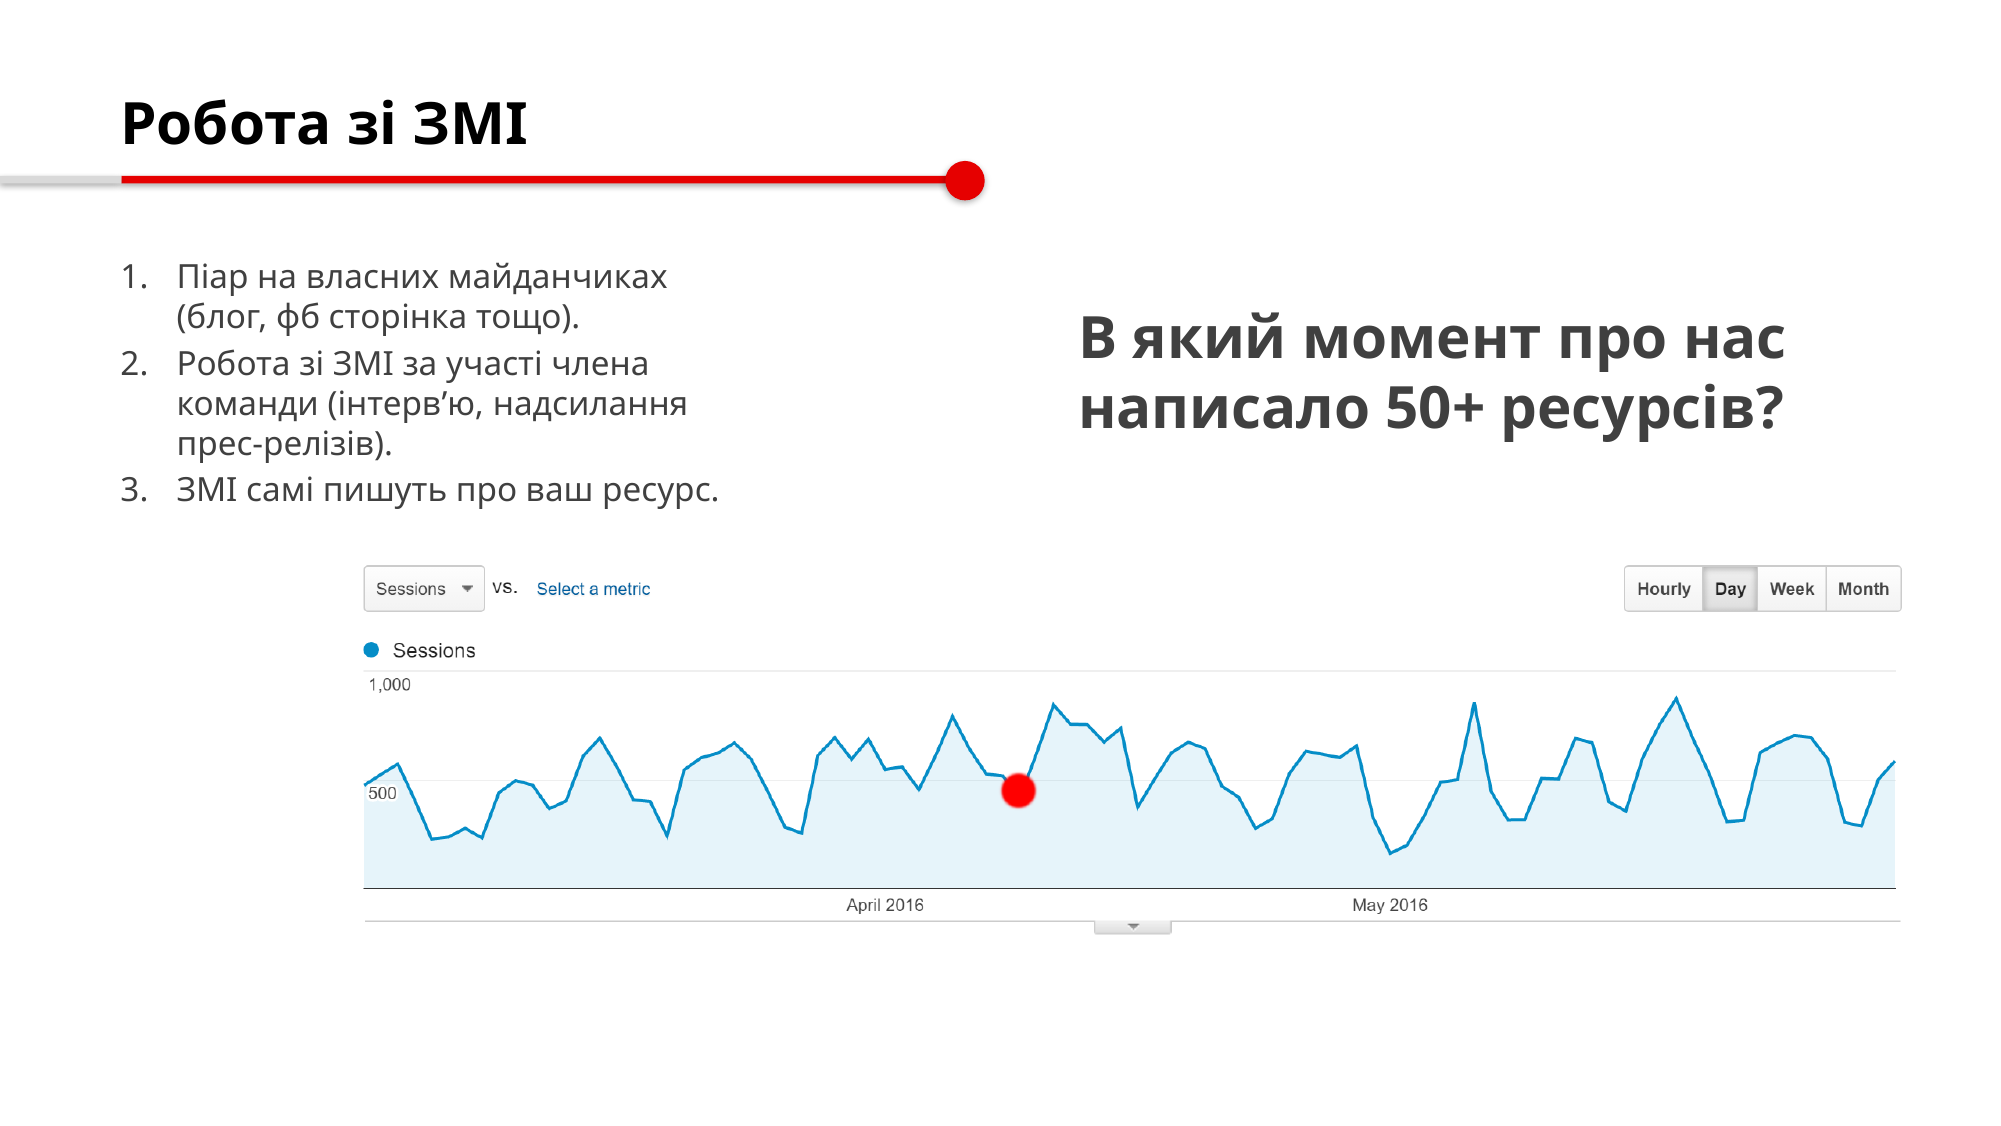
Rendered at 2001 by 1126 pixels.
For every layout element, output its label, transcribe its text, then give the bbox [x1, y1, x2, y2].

text_box [122, 175, 941, 184]
text_box [944, 160, 986, 202]
picture [338, 557, 1933, 942]
text_box В який момент про нас написало 50+ ресурсів? [1060, 290, 1827, 445]
list Піар на власних майданчиках (блог, фб сторінка тощо). Робота зі ЗМІ за участі члена команди (інтерв’ю, надсилання прес-релізів). ЗМІ самі пишуть про ваш ресурс. [102, 267, 764, 953]
title Робота зі ЗМІ [102, 77, 1036, 267]
text_box [0, 175, 122, 184]
